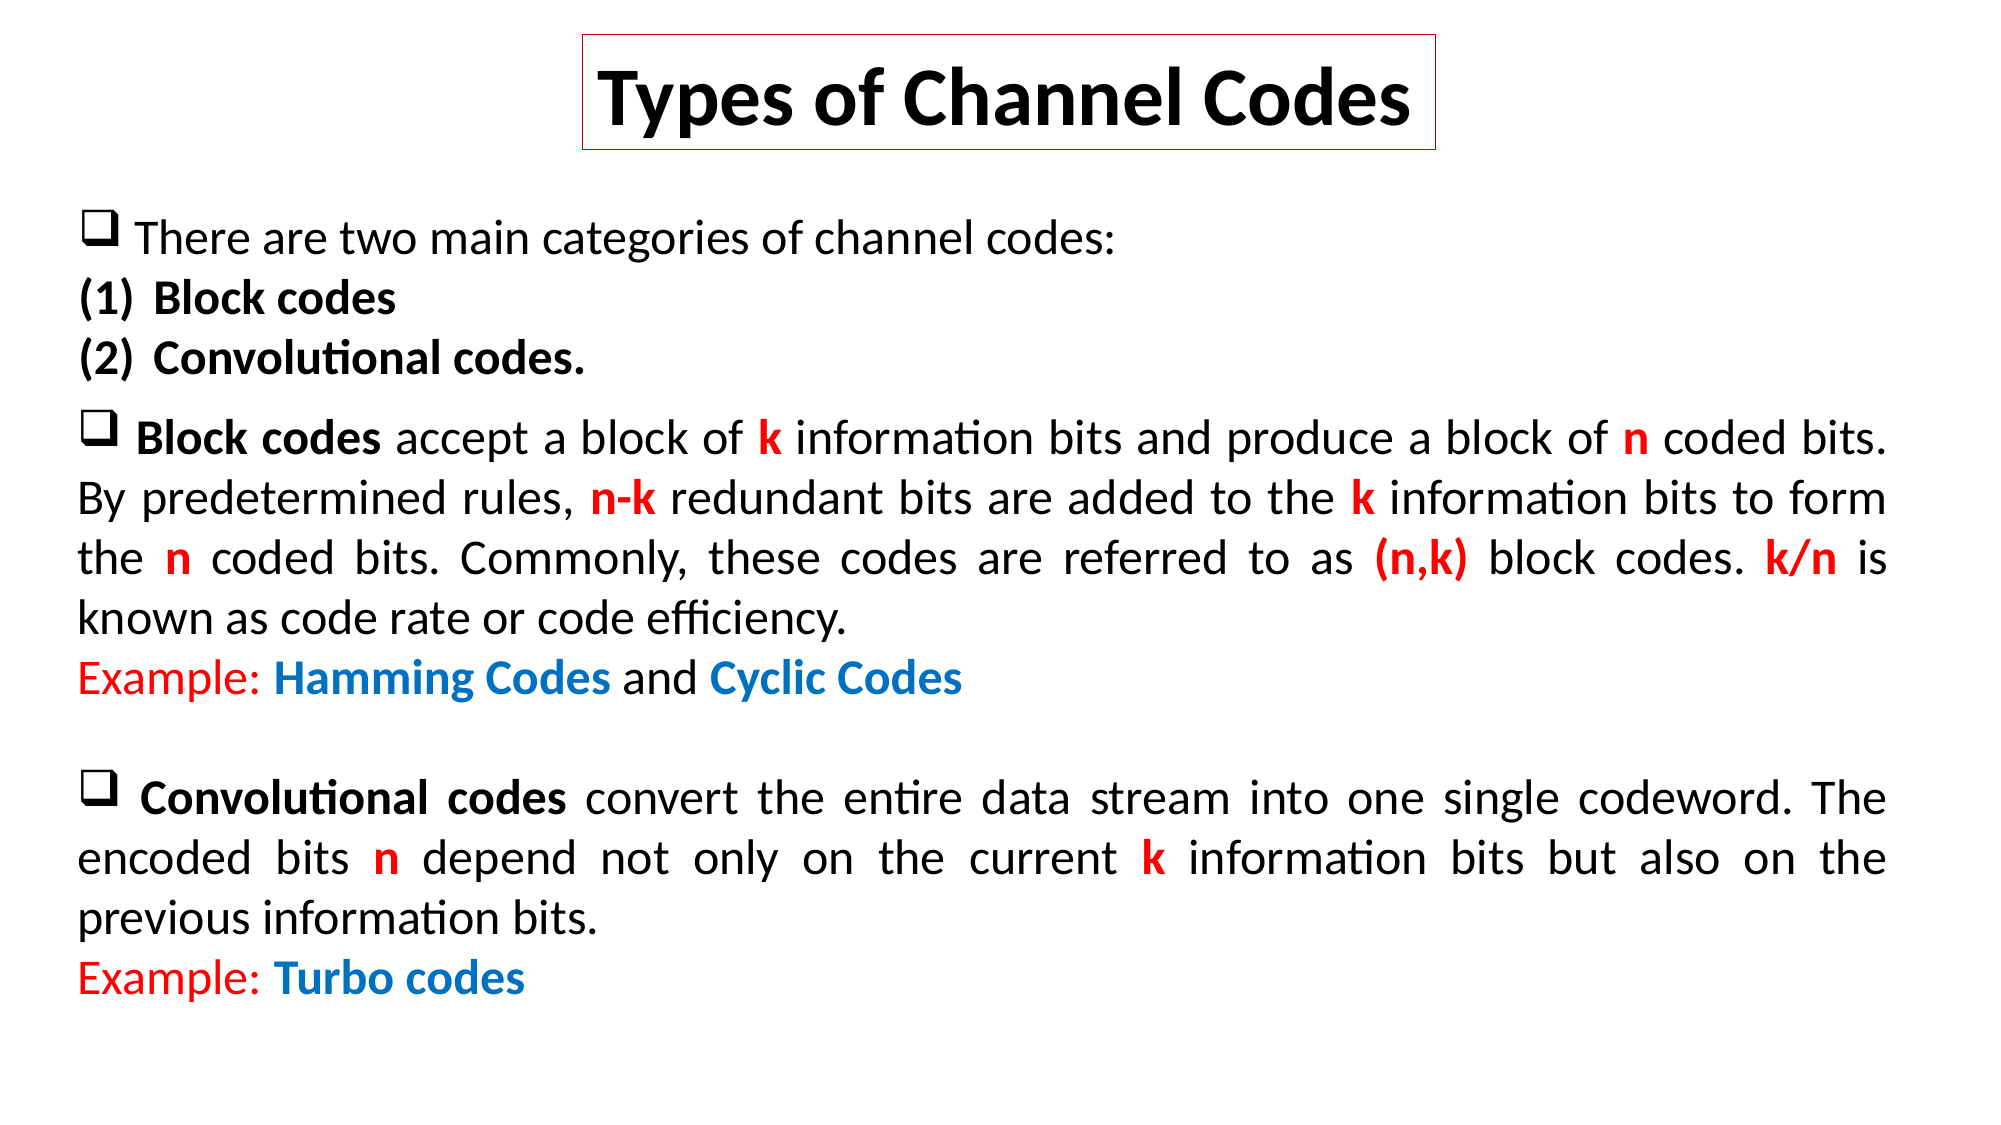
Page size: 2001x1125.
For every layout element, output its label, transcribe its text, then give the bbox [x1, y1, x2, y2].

text_box There are two main categories of channel codes: Block codes Convolutional codes. [63, 197, 1401, 393]
text_box Block codes accept a block of k information bits and produce a block of n coded bits. By predetermined rules, n-k redundant bits are added to the k information bits to form the n coded bits. Commonly, these codes are referred to as (n,k) block codes. k/n is known as code rate or code efficiency. Example: Hamming Codes and Cyclic Codes Convolutional codes convert the entire data stream into one single codeword. The encoded bits n depend not only on the current k information bits but also on the previous information bits. Example: Turbo codes [62, 397, 1903, 1013]
text_box Types of Channel Codes [582, 34, 1436, 150]
